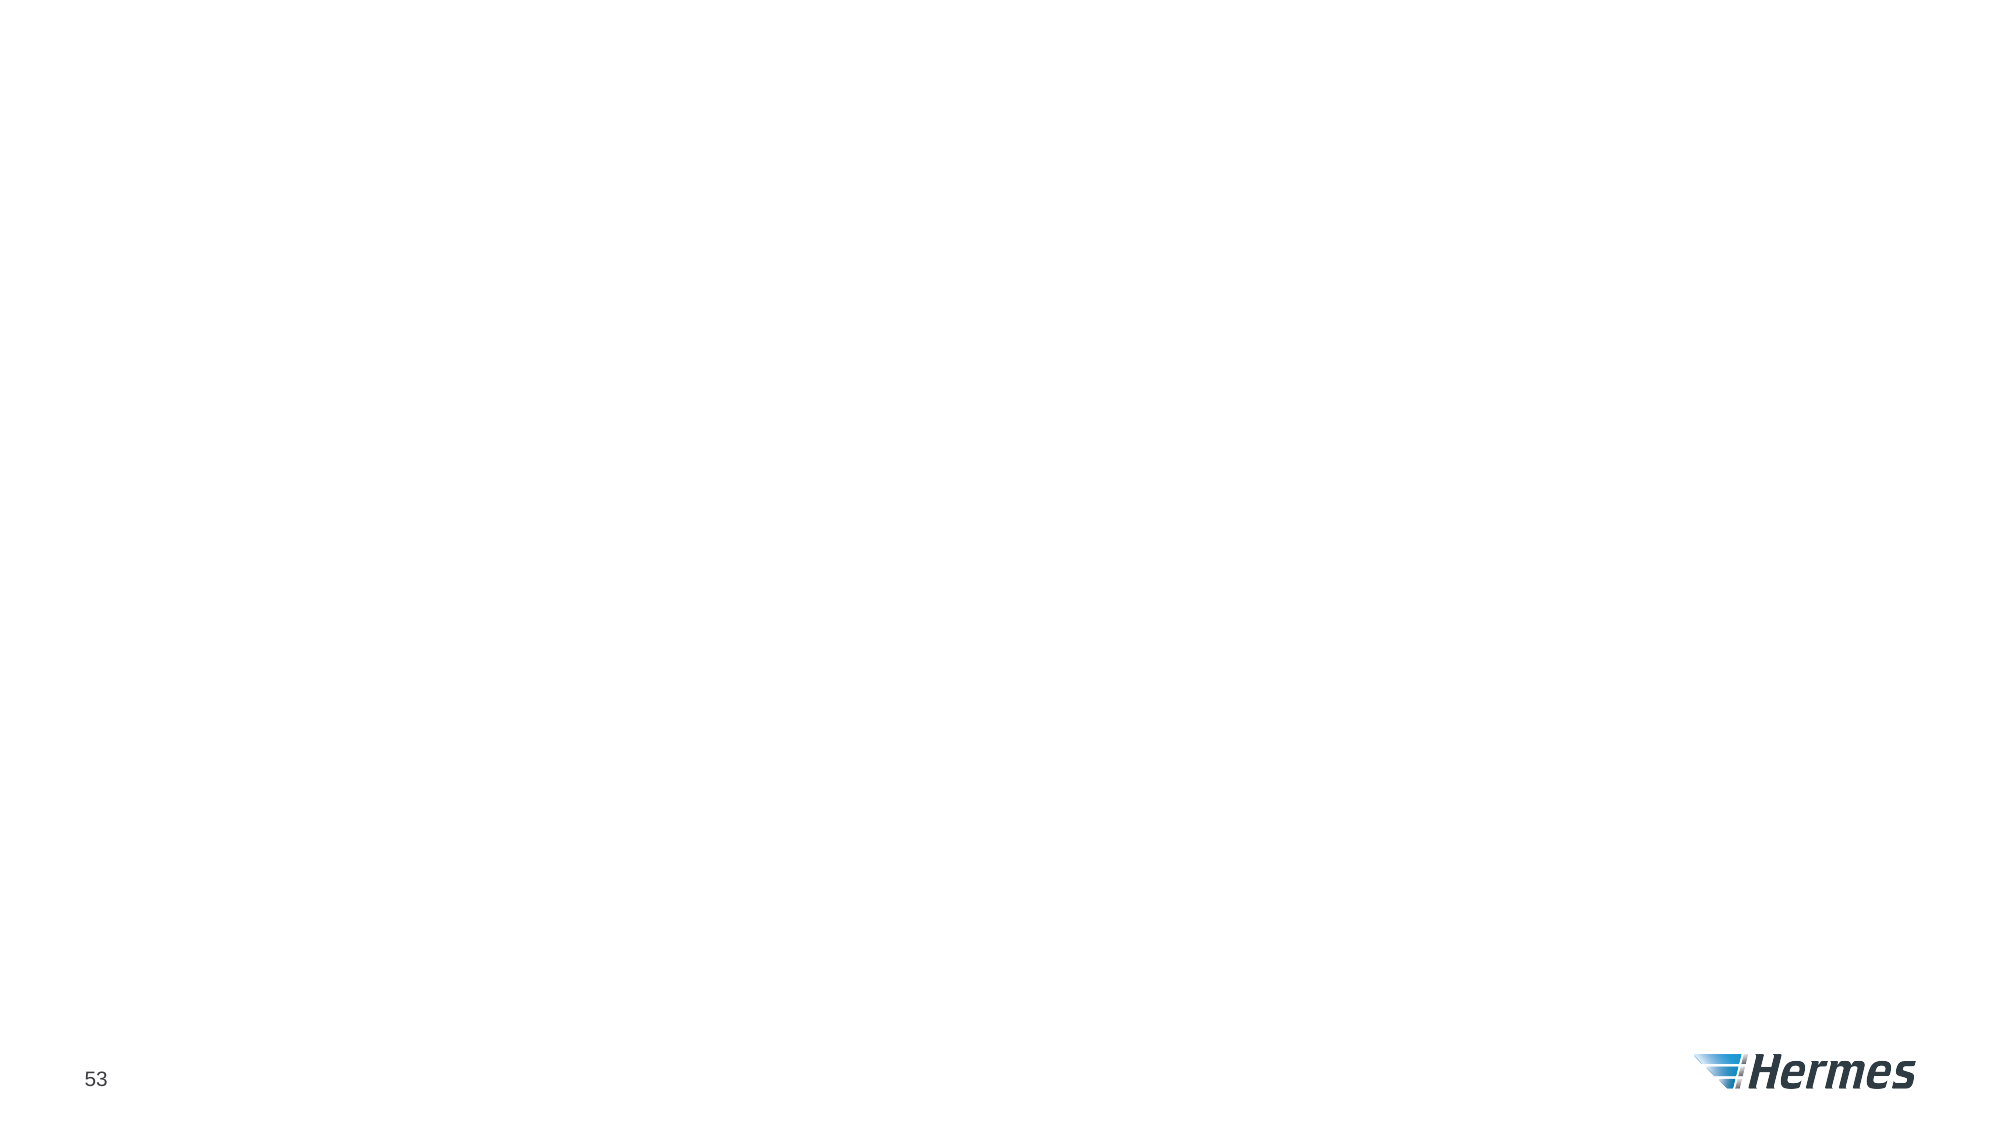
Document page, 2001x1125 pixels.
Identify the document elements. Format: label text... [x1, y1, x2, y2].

picture [1694, 1054, 1916, 1089]
slide_number 53 [84, 1062, 304, 1093]
